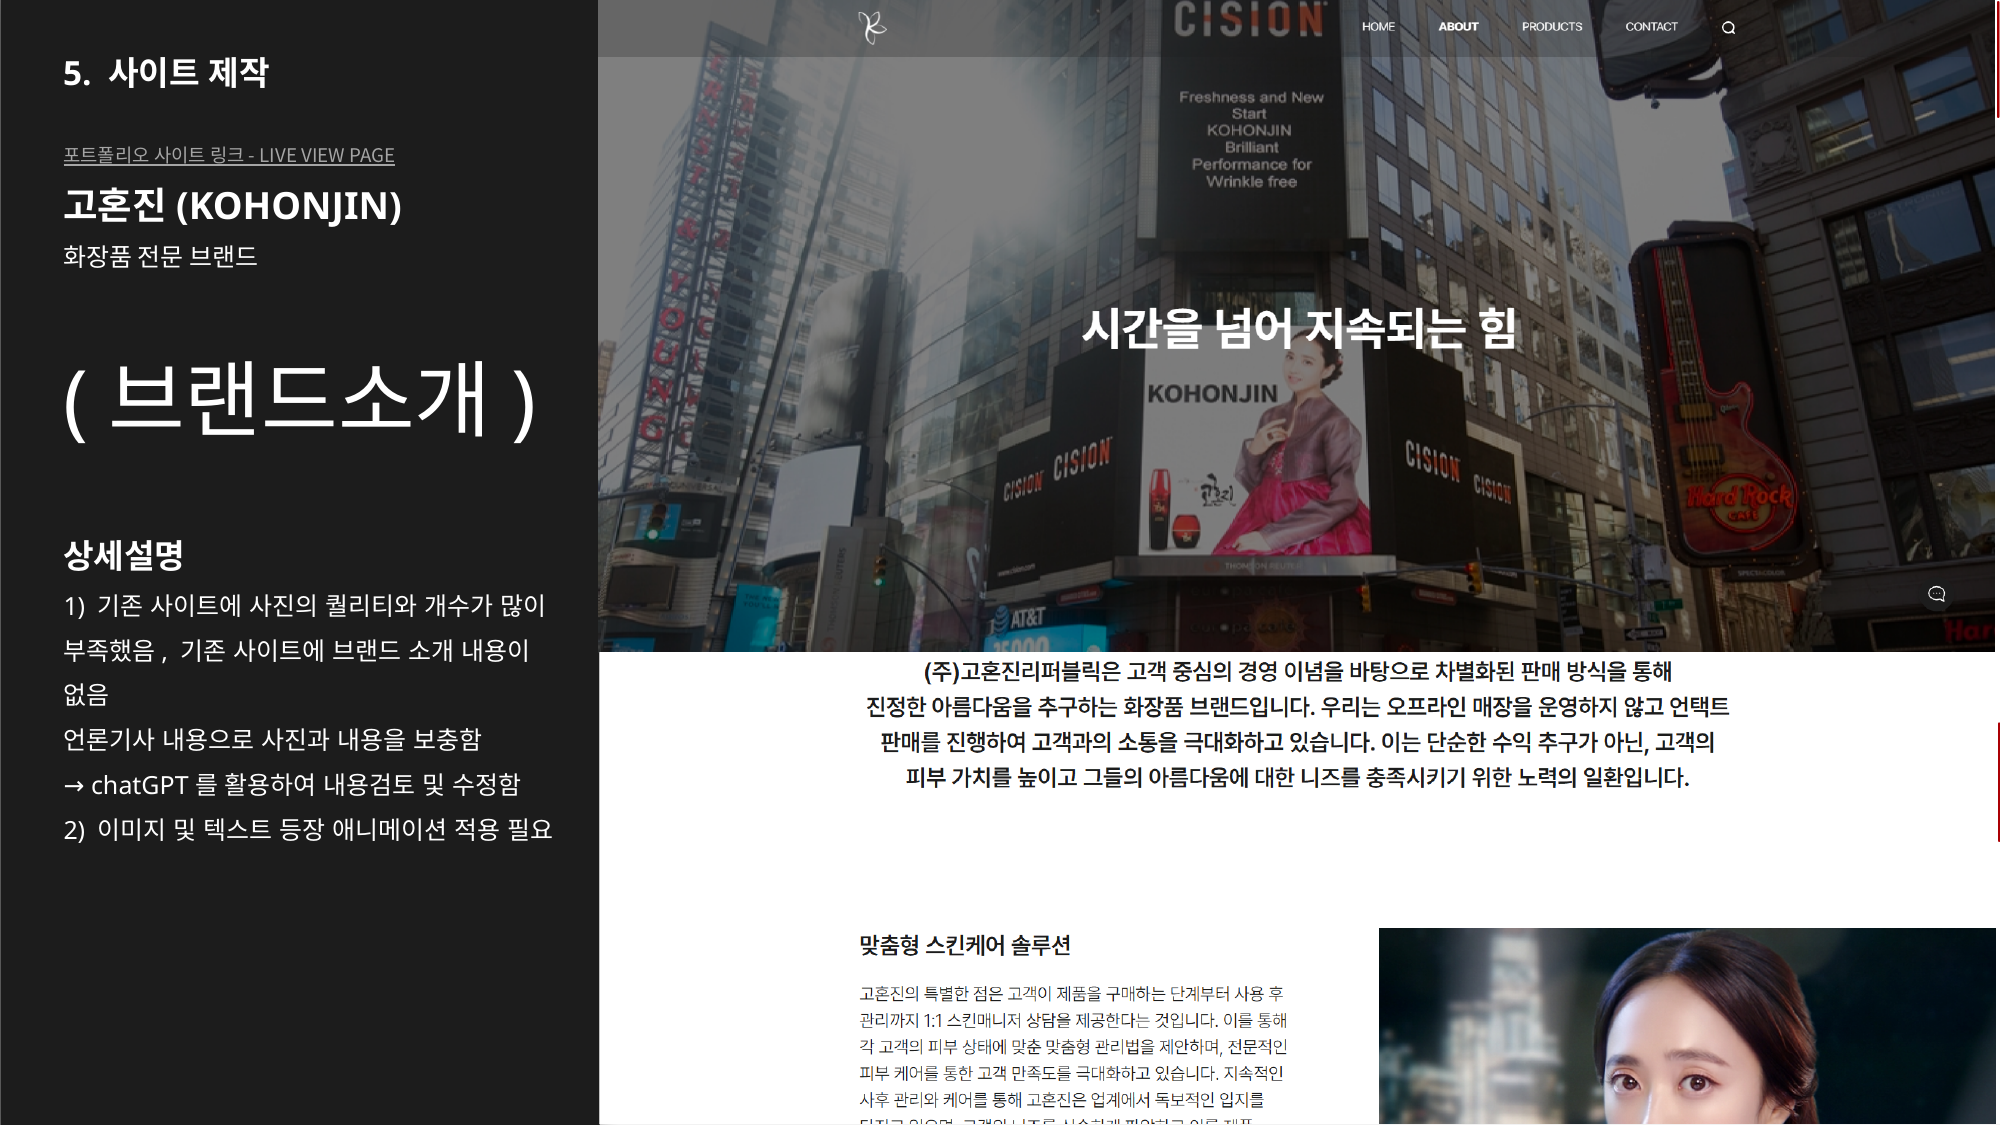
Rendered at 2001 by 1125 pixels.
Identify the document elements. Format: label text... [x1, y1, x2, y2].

text_box 5. 사이트 제작 [48, 45, 579, 100]
picture [598, 0, 2000, 1125]
text_box 고혼진(KOHONJIN) 화장품 전문 브랜드 [48, 179, 579, 280]
text_box (브랜드소개) [48, 339, 579, 455]
text_box [0, 0, 598, 1125]
text_box 포트폴리오 사이트 링크 - LIVE VIEW PAGE [48, 136, 579, 179]
text_box 상세설명 1) 기존 사이트에 사진의 퀄리티와 개수가 많이 부족했음, 기존 사이트에 브랜드 소개 내용이 없음 언론기사 내용으로 사진과 내용을 보충함 → chatGPT를 활용하여 내용검토 및 수정함 2) 이미지 및 텍스트 등장 애니메이션 적용 필요 [48, 507, 579, 852]
